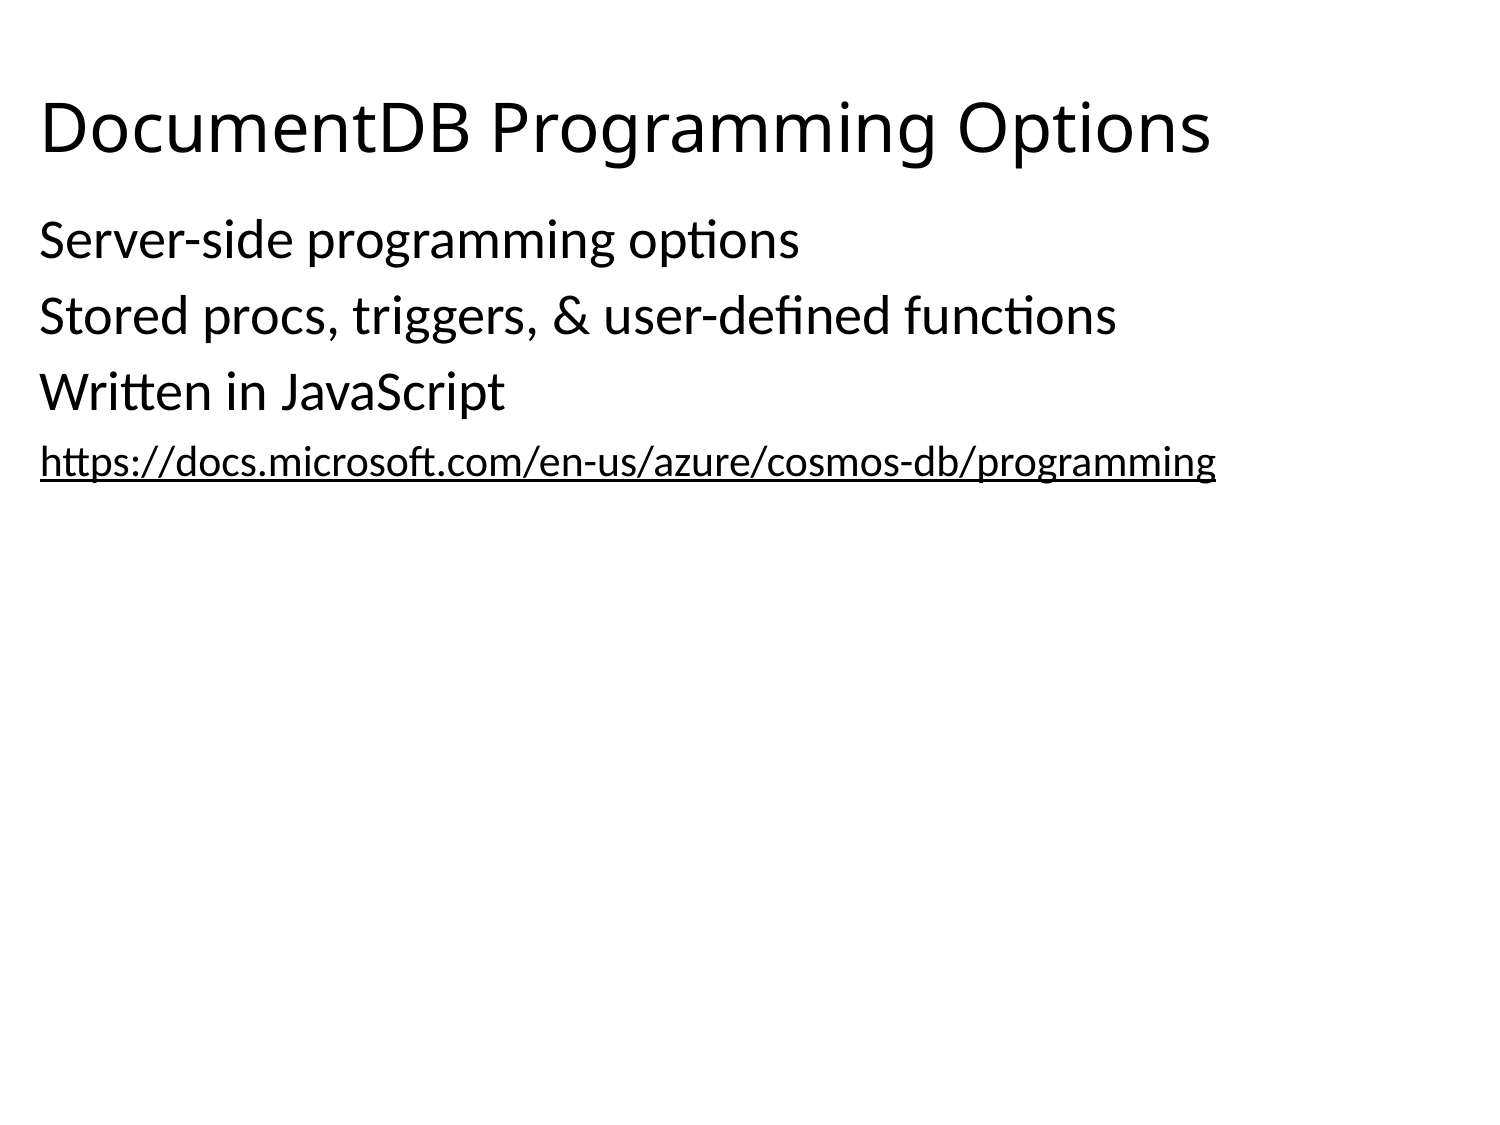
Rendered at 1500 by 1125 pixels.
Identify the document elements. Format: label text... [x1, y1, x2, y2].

list Server-side programming options Stored procs, triggers, & user-defined functions Written in JavaScript https://docs.microsoft.com/en-us/azure/cosmos-db/programming [24, 202, 1474, 1012]
title DocumentDB Programming Options [24, 57, 1474, 202]
